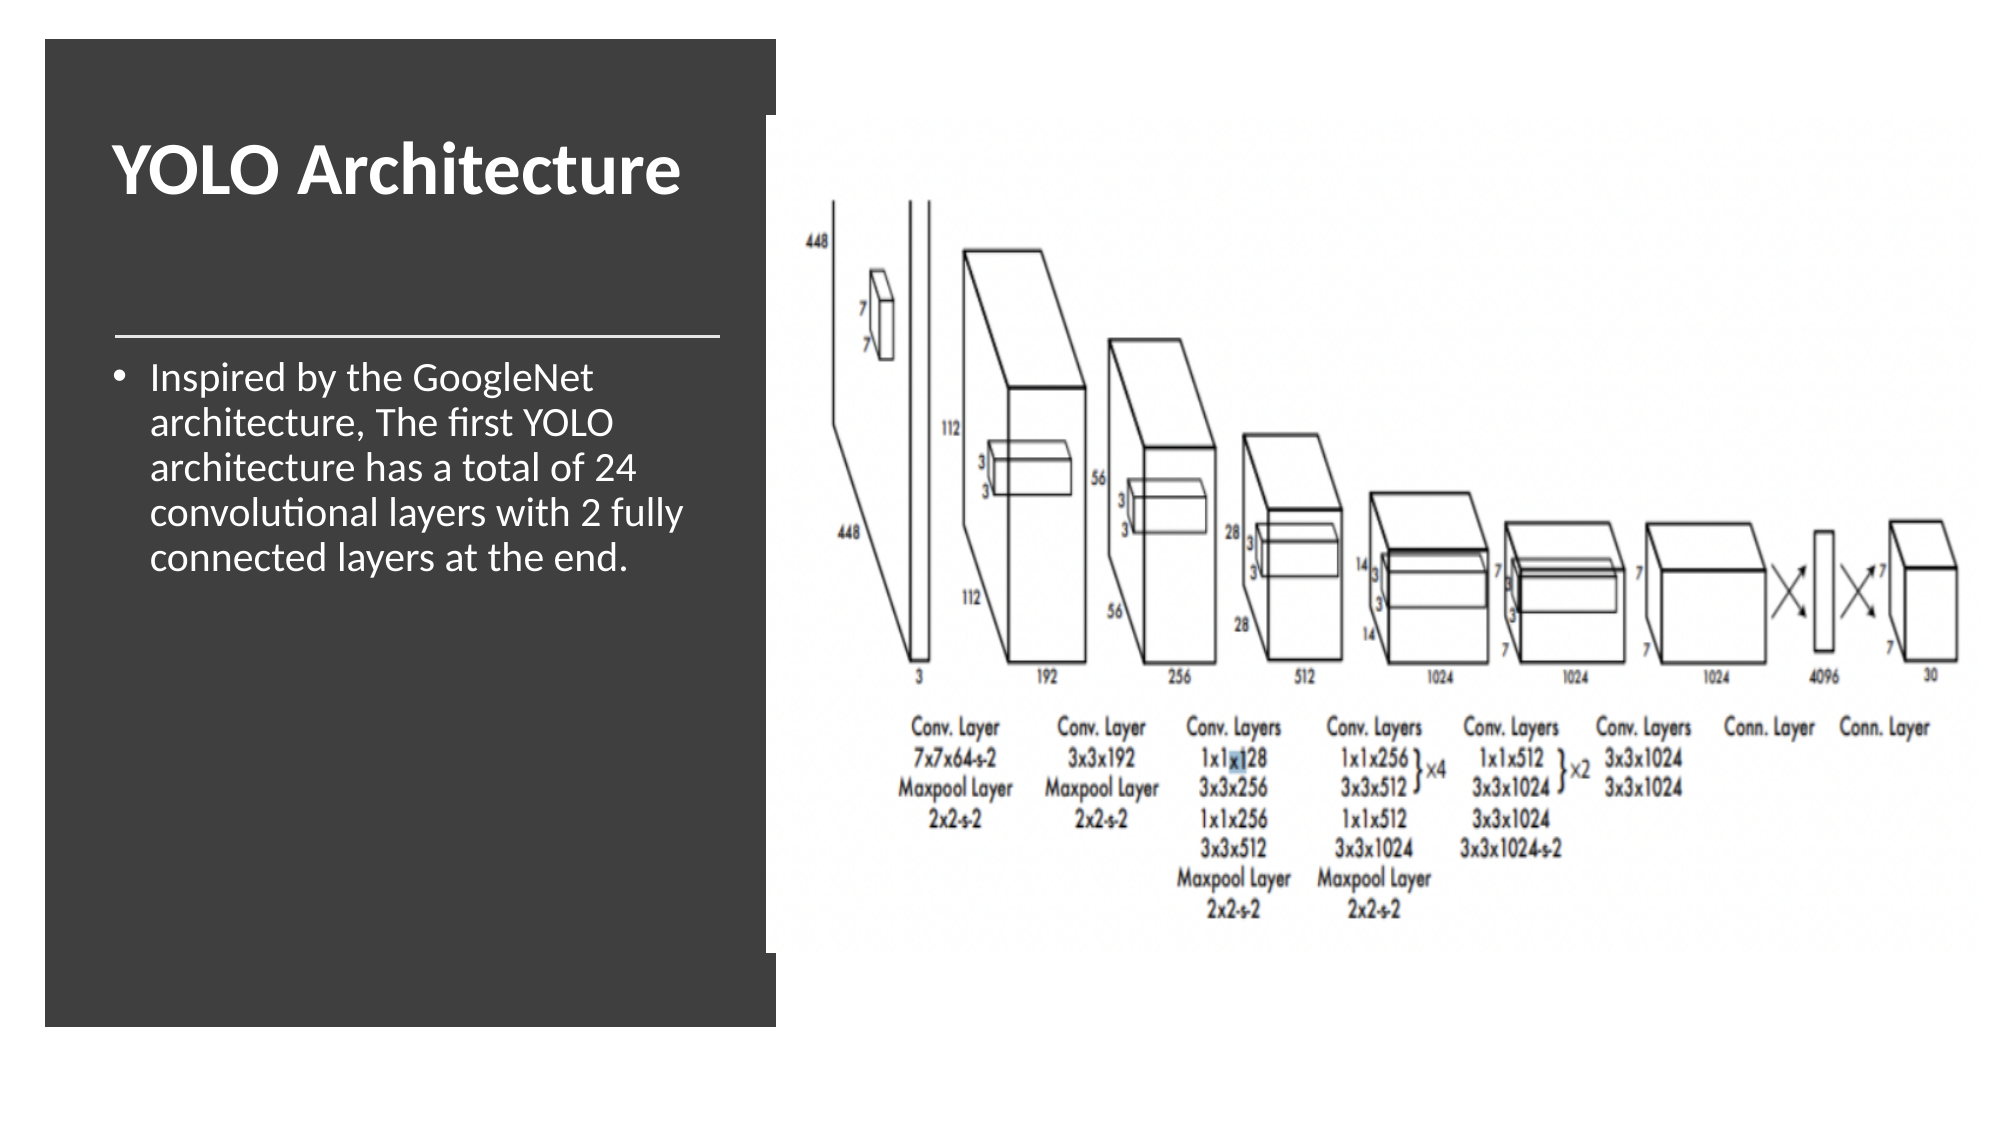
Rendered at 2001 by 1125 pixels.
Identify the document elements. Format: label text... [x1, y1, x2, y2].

picture [765, 115, 1981, 953]
text_box [55, 49, 767, 1017]
title YOLO Architecture [97, 105, 725, 326]
list Inspired by the GoogleNet architecture, The first YOLO architecture has a total of 24 convolutional layers with 2 fully connected layers at the end. [97, 348, 725, 967]
